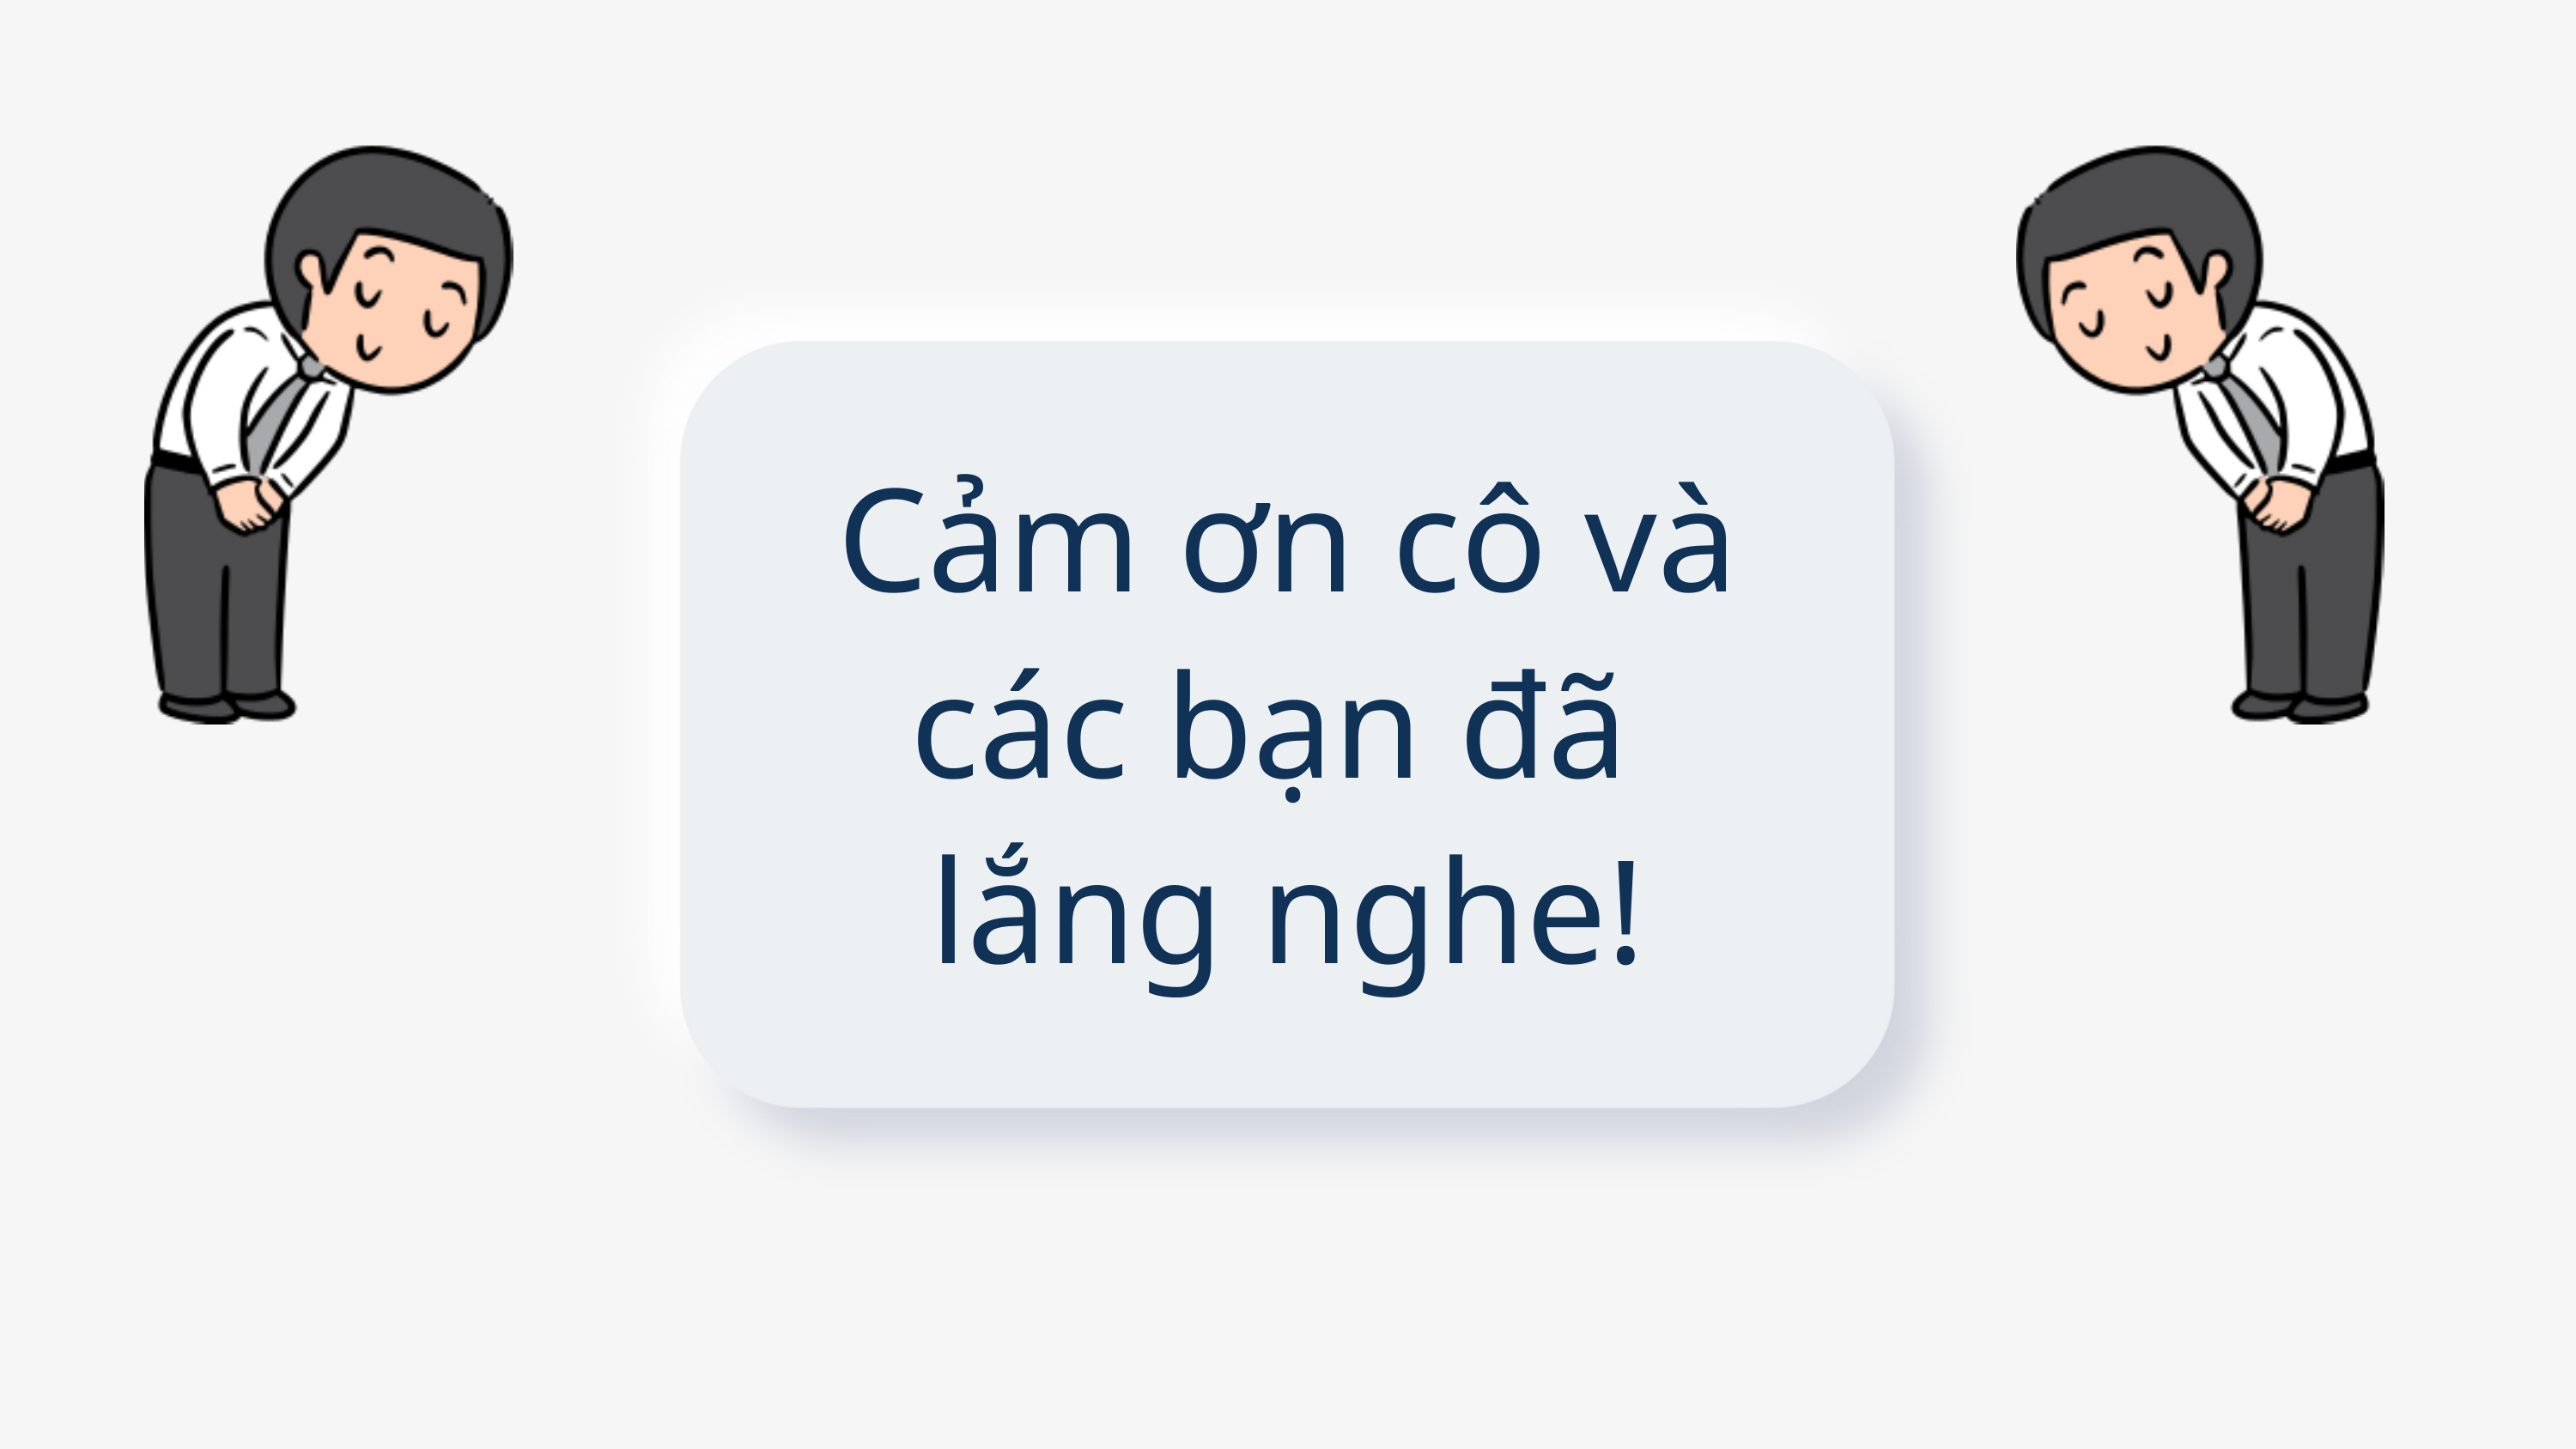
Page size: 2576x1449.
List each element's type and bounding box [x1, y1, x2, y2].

picture [144, 144, 513, 724]
picture [2016, 144, 2385, 724]
picture [598, 258, 1978, 1190]
